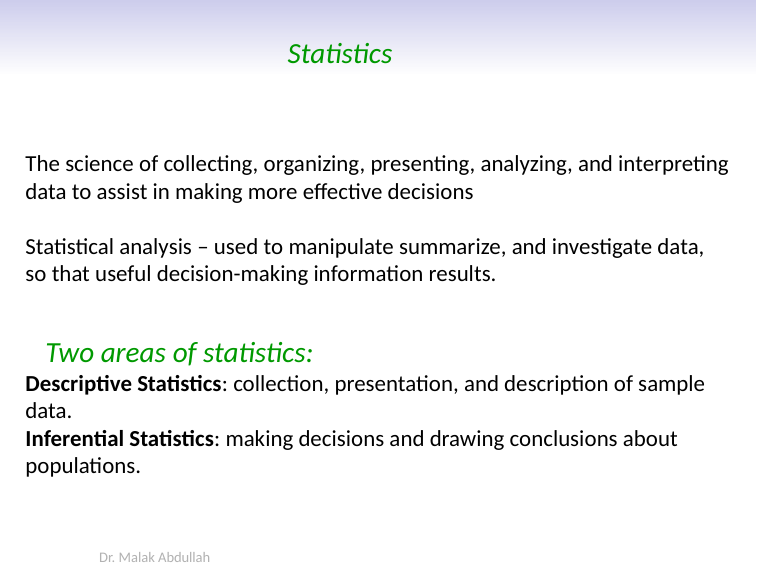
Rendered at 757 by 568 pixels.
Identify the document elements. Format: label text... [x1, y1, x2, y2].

footer Dr. Malak Abdullah [0, 548, 332, 566]
list The science of collecting, organizing, presenting, analyzing, and interpreting data to assist in making more effective decisions Statistical analysis – used to manipulate summarize, and investigate data, so that useful decision-making information results. Descriptive Statistics: collection, presentation, and description of sample data. Inferential Statistics: making decisions and drawing conclusions about populations. [25, 121, 731, 511]
text_box Statistics [287, 34, 469, 70]
picture [0, 0, 756, 74]
